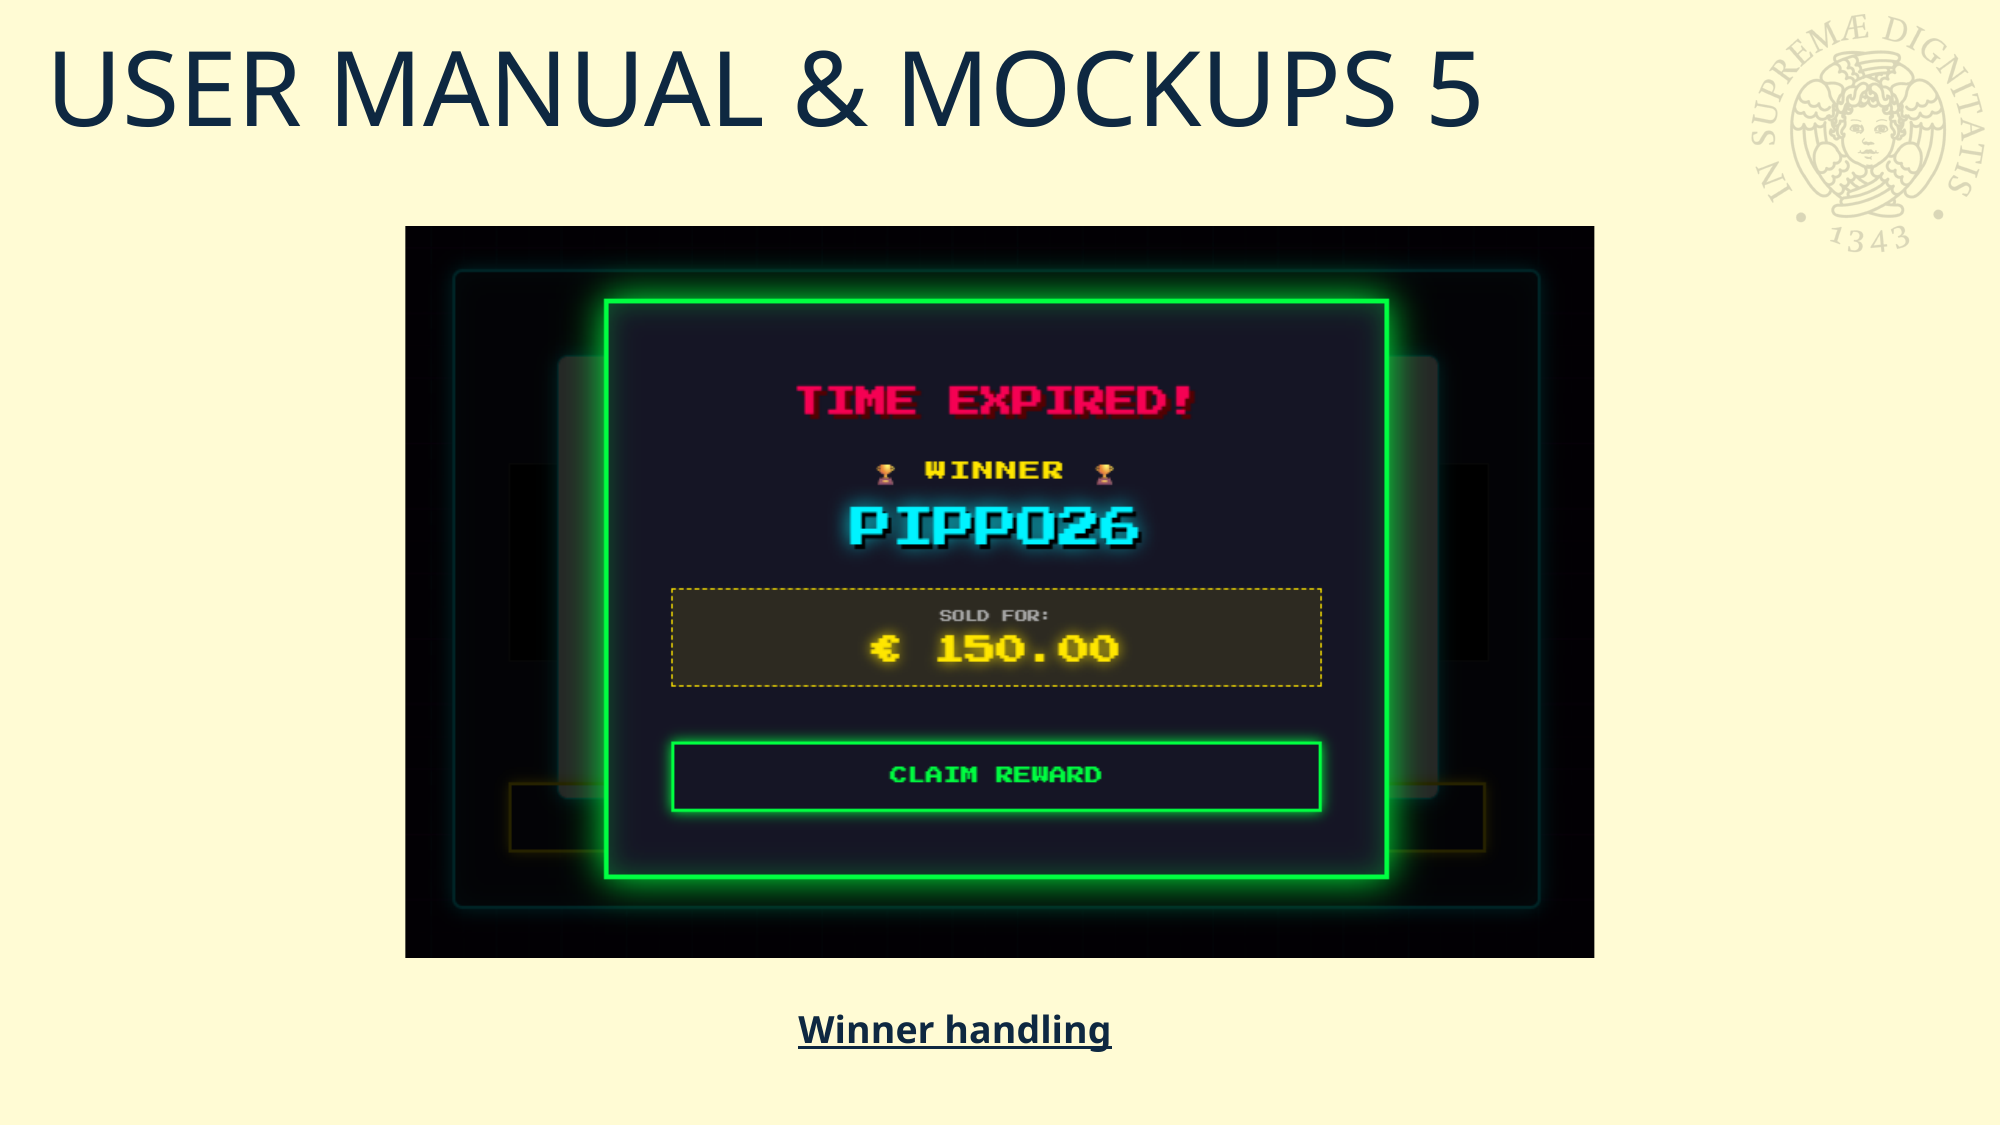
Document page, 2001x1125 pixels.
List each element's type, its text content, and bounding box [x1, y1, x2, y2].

text_box USER MANUAL & MOCKUPS 5 [31, 14, 1735, 155]
text_box Winner handling [783, 998, 1127, 1058]
picture [404, 226, 1595, 958]
picture [1735, 14, 1995, 258]
